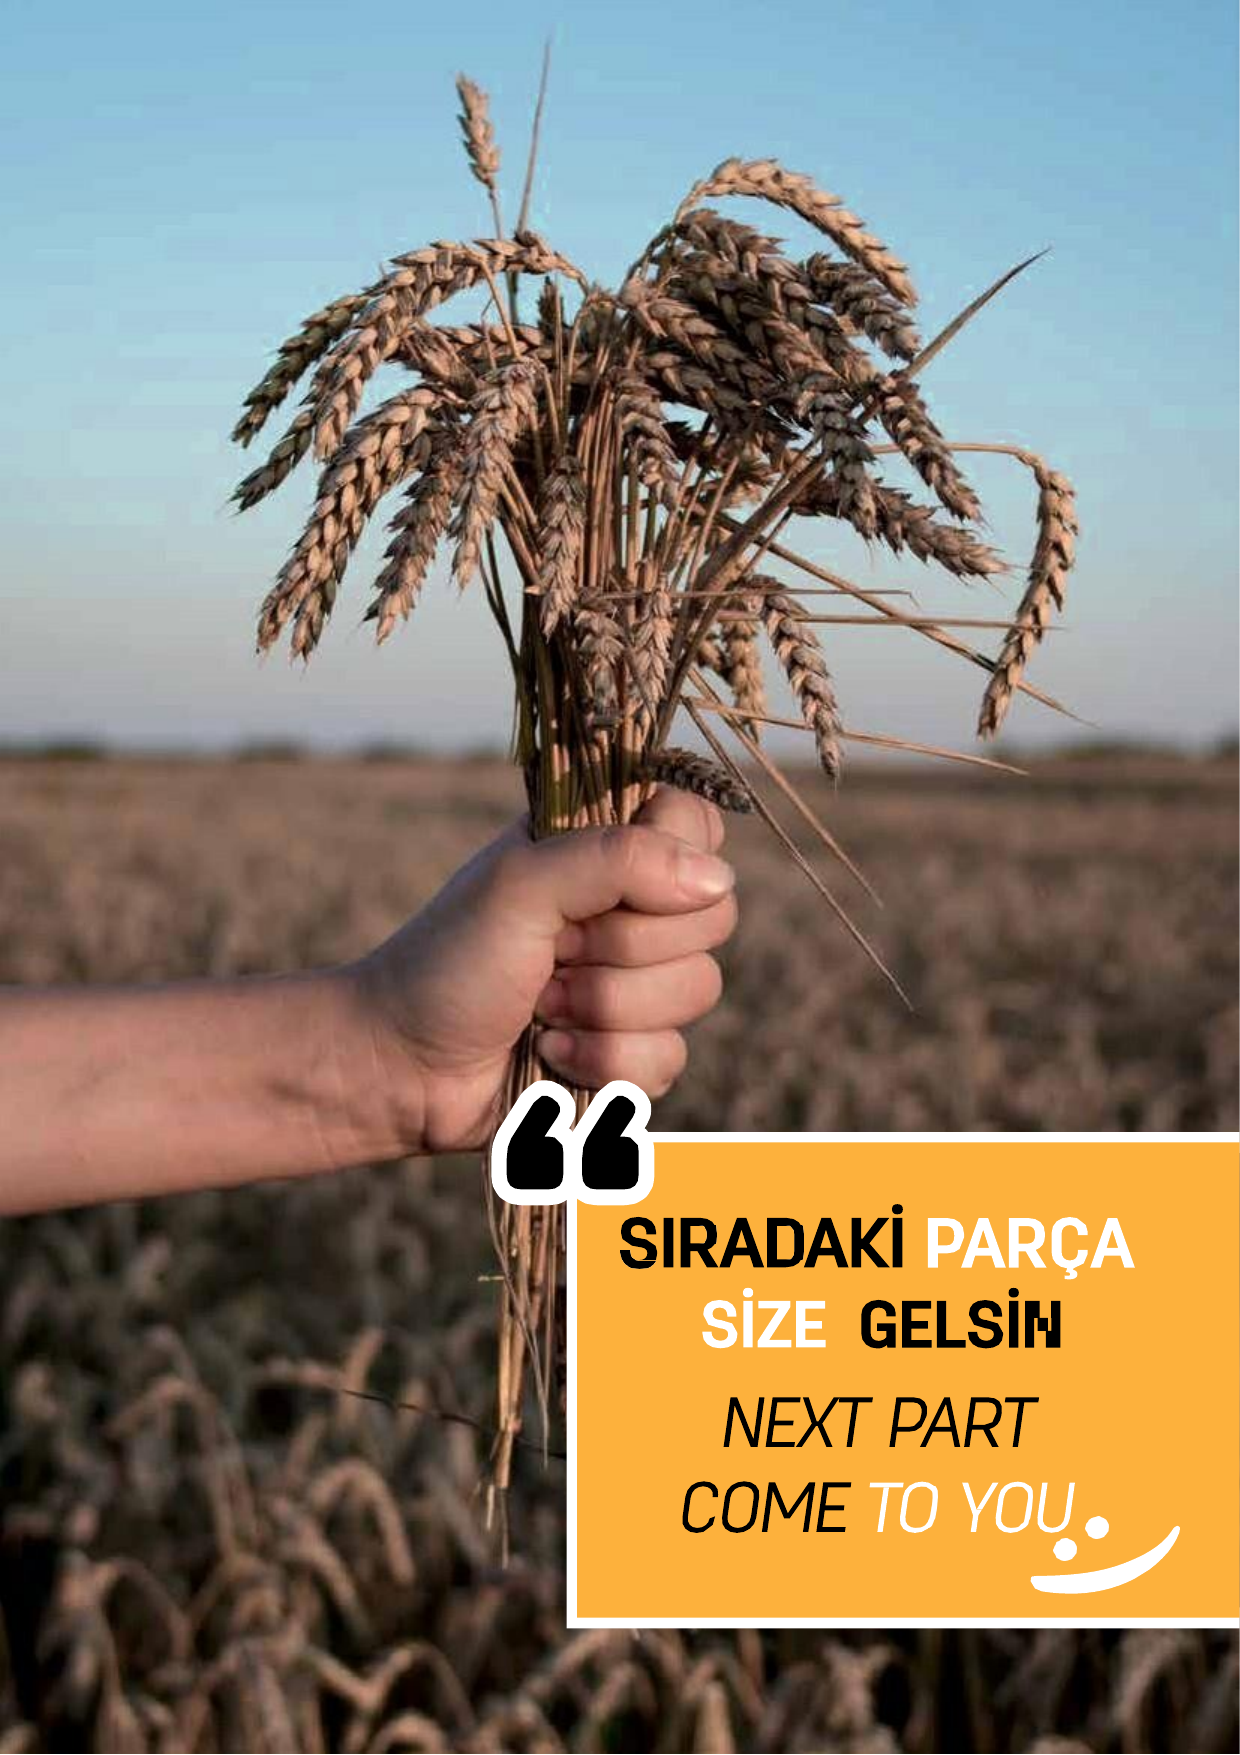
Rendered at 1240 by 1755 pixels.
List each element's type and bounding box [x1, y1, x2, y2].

text_box [0, 0, 1240, 1754]
